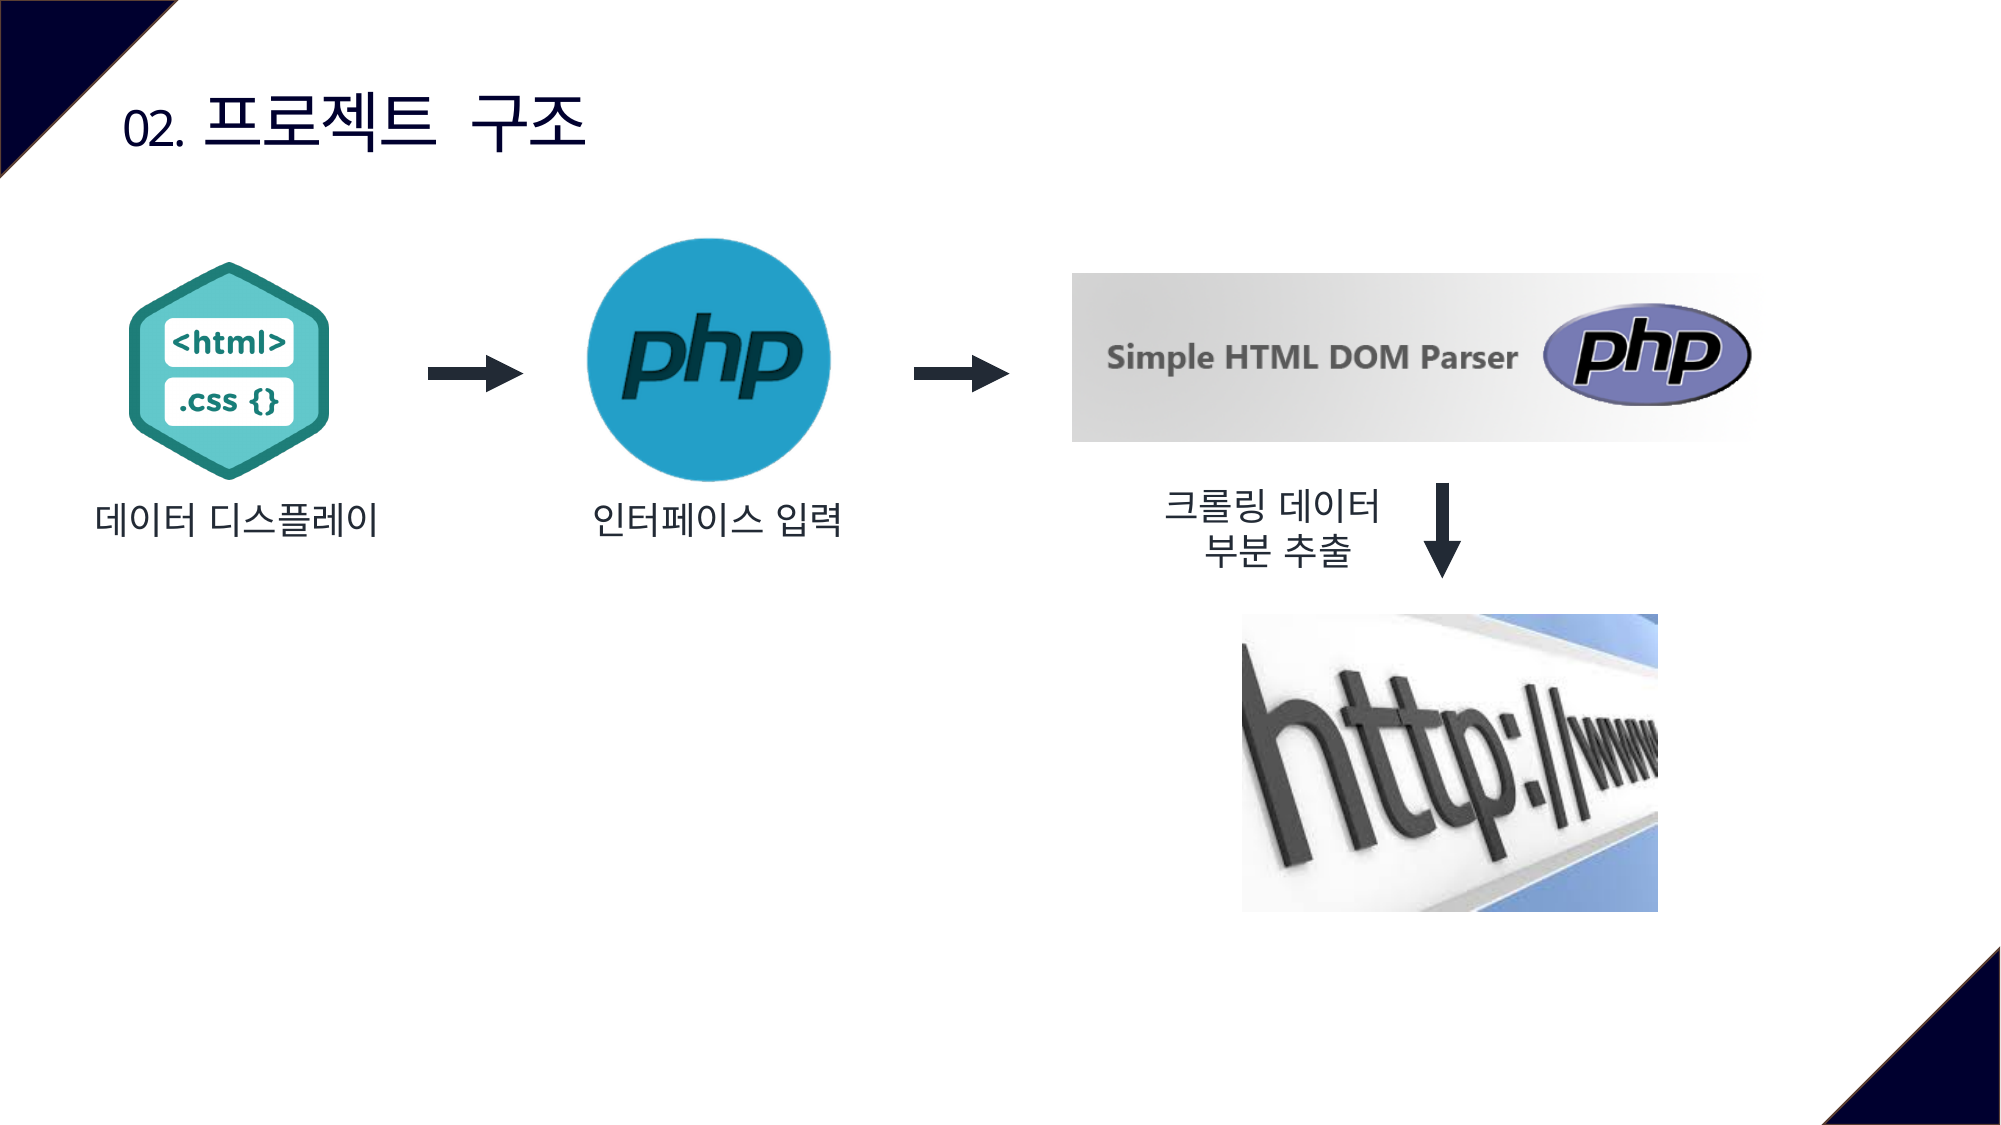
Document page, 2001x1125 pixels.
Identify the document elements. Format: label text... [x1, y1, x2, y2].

picture [1072, 273, 1801, 442]
text_box 인터페이스 입력 [562, 472, 875, 567]
picture [580, 230, 837, 487]
picture [129, 262, 329, 480]
text_box 02. [107, 88, 202, 164]
text_box 프로젝트 구조 [187, 73, 605, 168]
text_box 크롤링 데이터 부분 추출 [1122, 480, 1435, 576]
text_box 데이터 디스플레이 [53, 472, 422, 567]
picture [1242, 614, 1658, 912]
